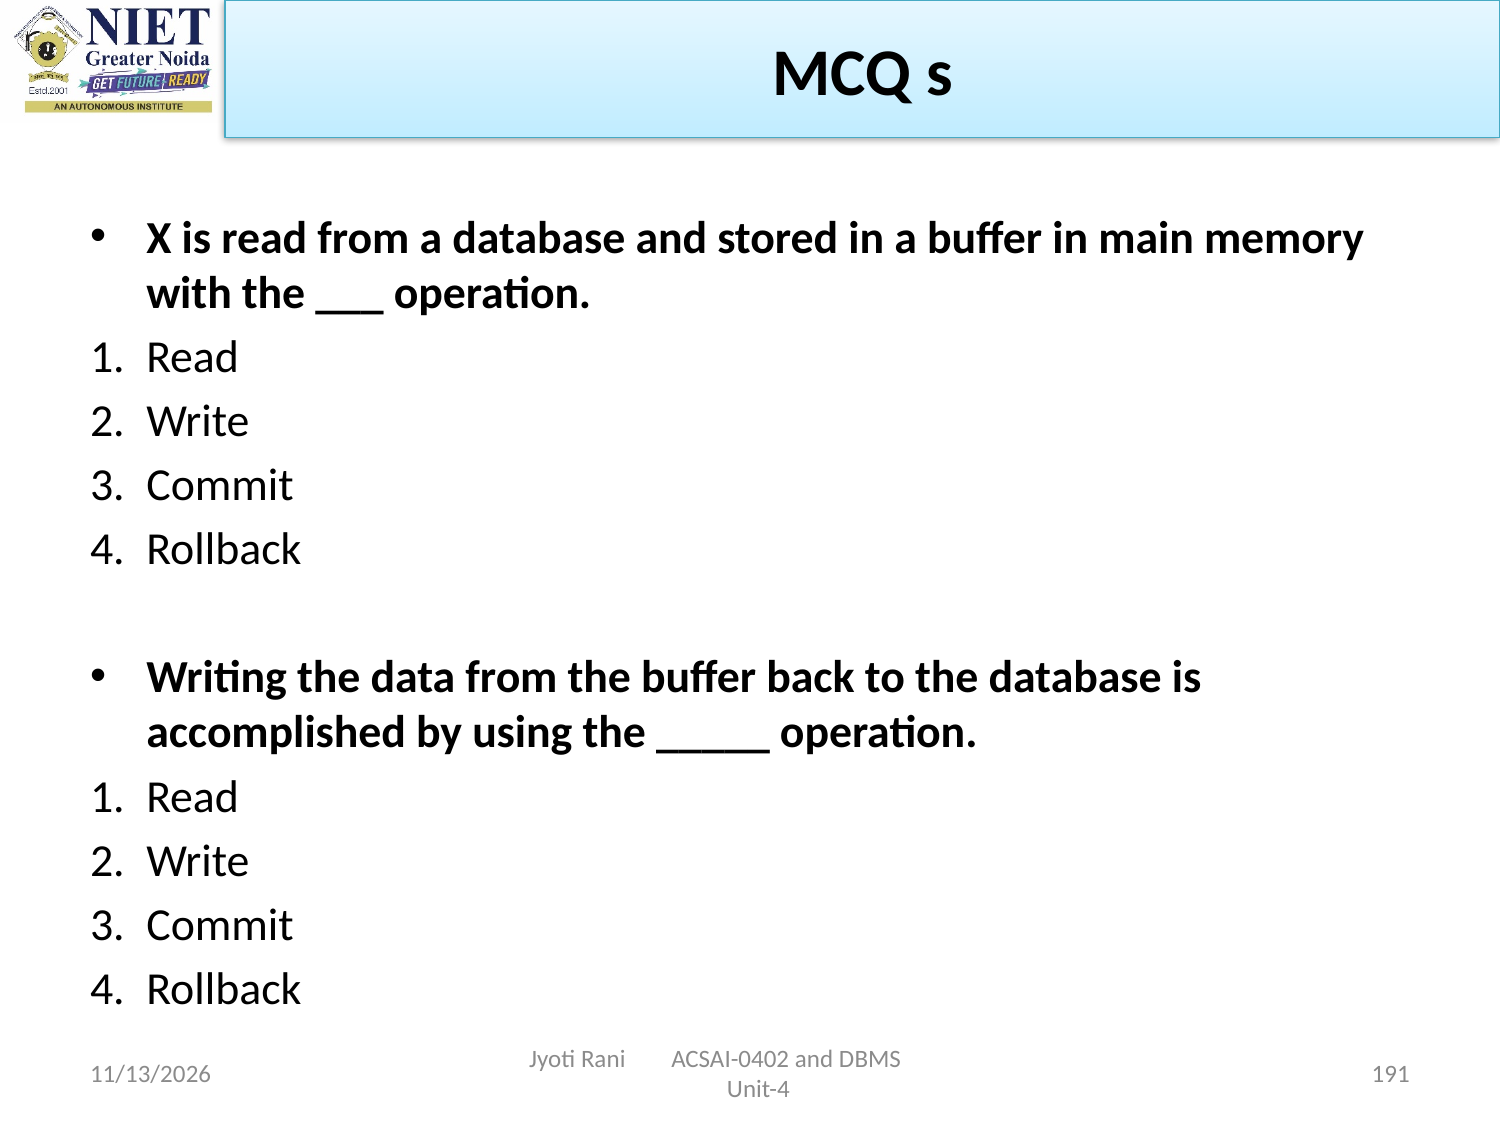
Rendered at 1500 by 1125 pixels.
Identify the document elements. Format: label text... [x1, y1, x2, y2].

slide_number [75, 1042, 425, 1103]
footer Jyoti Rani ACSAI-0402 and DBMS Unit-4 [512, 1042, 988, 1103]
picture [0, 0, 226, 124]
title MCQ s [224, 0, 1500, 138]
slide_number 191 [1074, 1042, 1425, 1103]
list X is read from a database and stored in a buffer in main memory with the ___ operation. Read Write Commit Rollback Writing the data from the buffer back to the database is accomplished by using the _____ operation. Read Write Commit Rollback [75, 199, 1425, 943]
